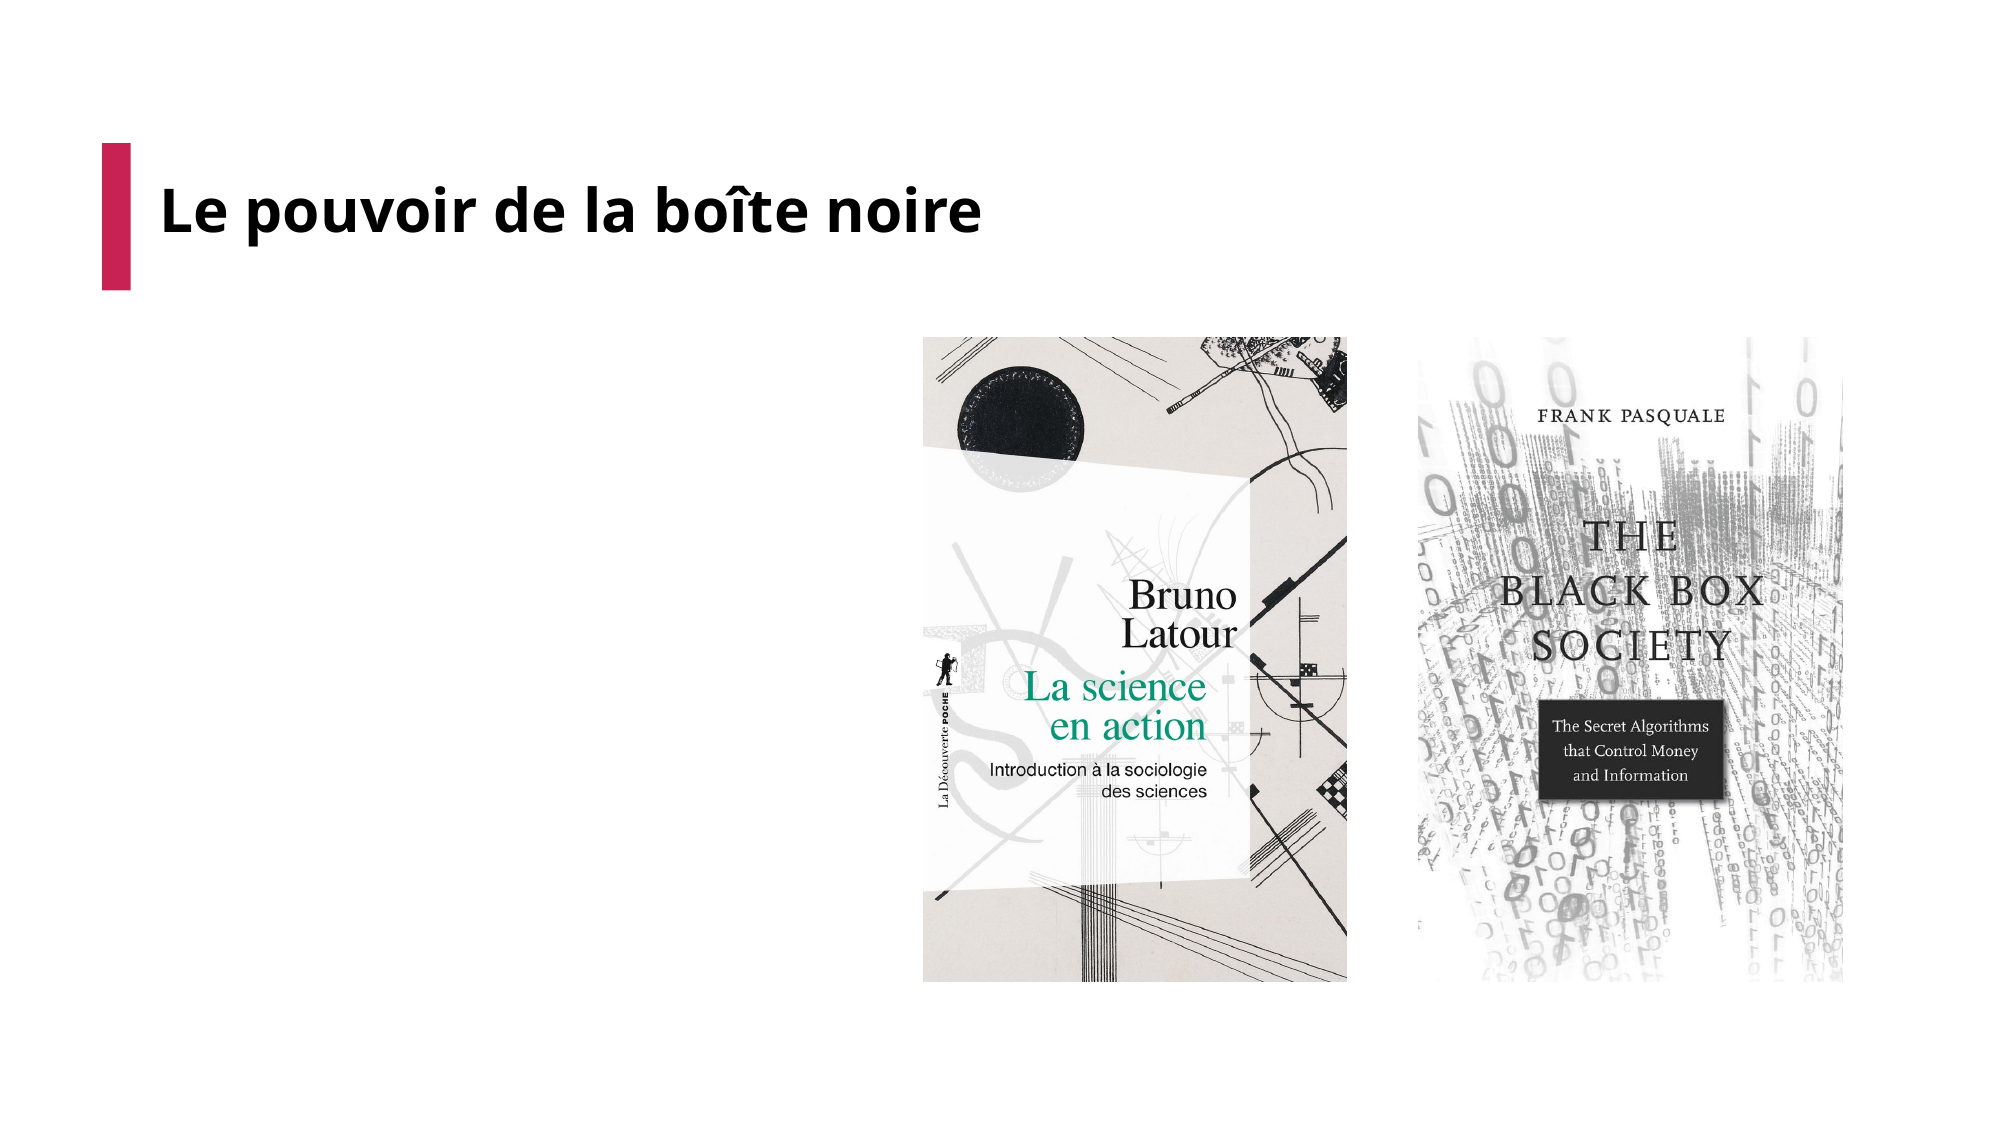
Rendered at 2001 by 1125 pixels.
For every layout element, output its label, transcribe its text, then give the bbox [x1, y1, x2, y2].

title Le pouvoir de la boîte noire [159, 143, 1900, 283]
picture [922, 336, 1347, 983]
picture [1418, 336, 1844, 983]
